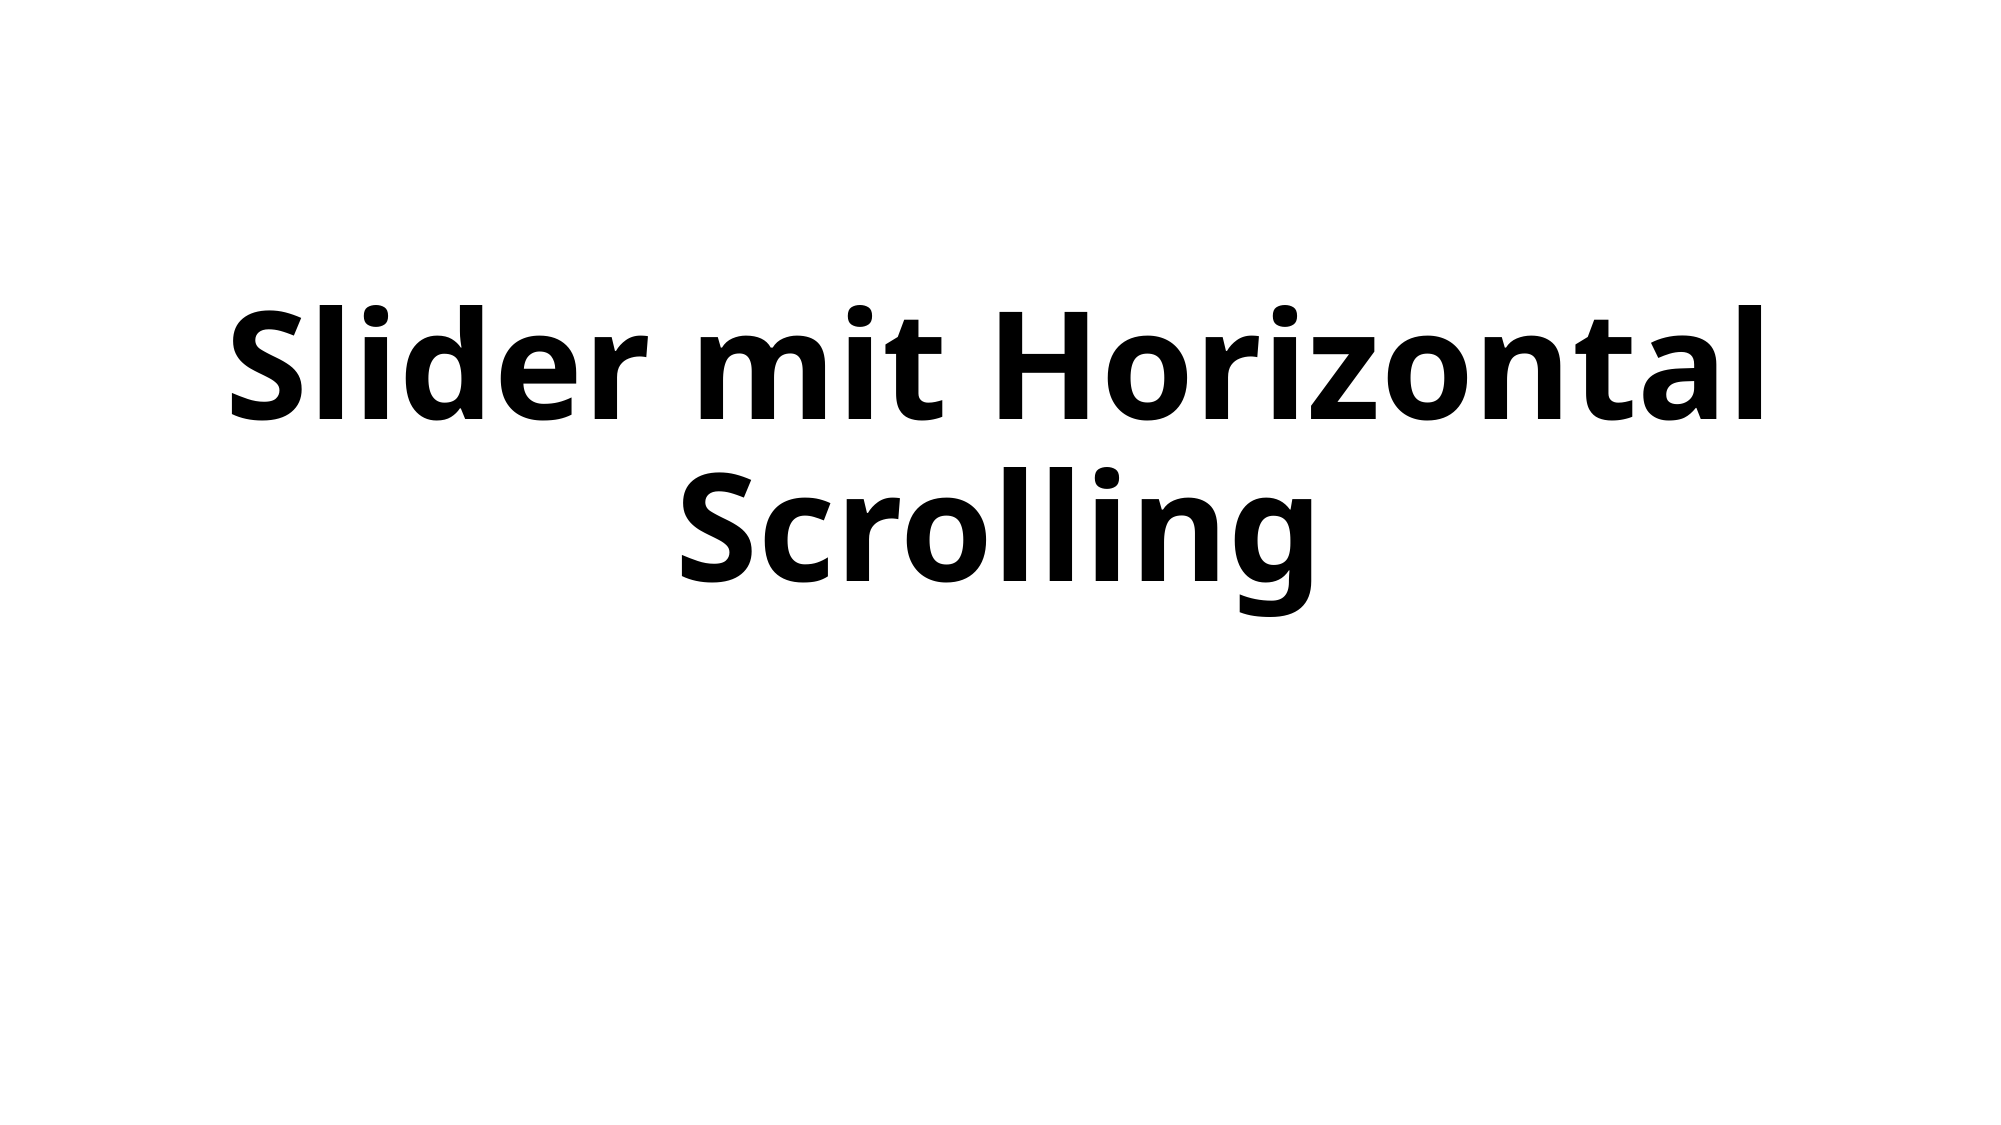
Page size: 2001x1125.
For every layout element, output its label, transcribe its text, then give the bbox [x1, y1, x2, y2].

title Slider mit Horizontal Scrolling [59, 299, 1941, 622]
